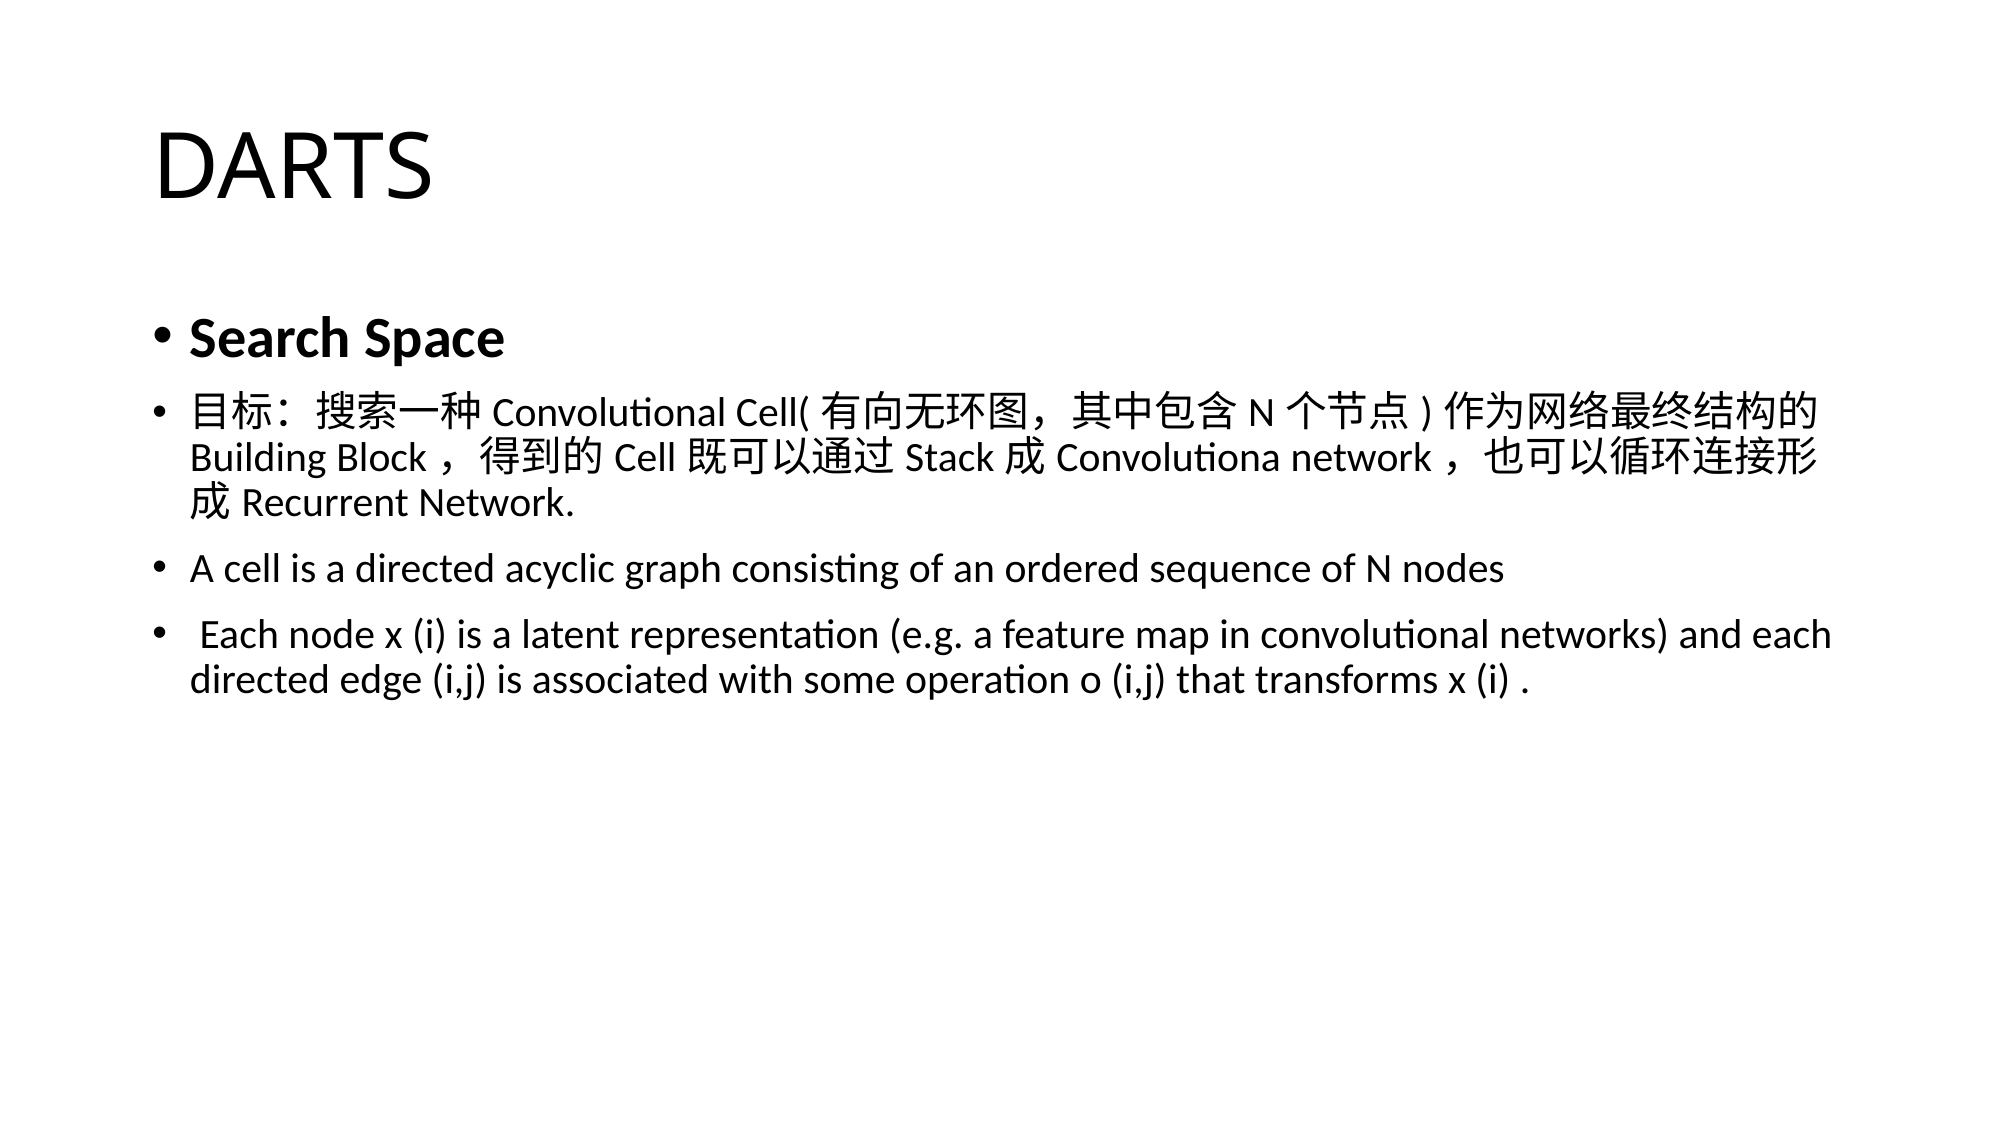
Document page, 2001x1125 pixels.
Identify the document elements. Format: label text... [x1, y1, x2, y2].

list Search Space 目标：搜索一种Convolutional Cell(有向无环图，其中包含​N​个节点)作为网络最终结构的Building Block，得到的Cell既可以通过Stack成Convolutiona network，也可以循环连接形成Recurrent Network. A cell is a directed acyclic graph consisting of an ordered sequence of N nodes Each node x (i) is a latent representation (e.g. a feature map in convolutional networks) and each directed edge (i,j) is associated with some operation o (i,j) that transforms x (i) . [137, 299, 1863, 1014]
title DARTS [137, 59, 1863, 278]
